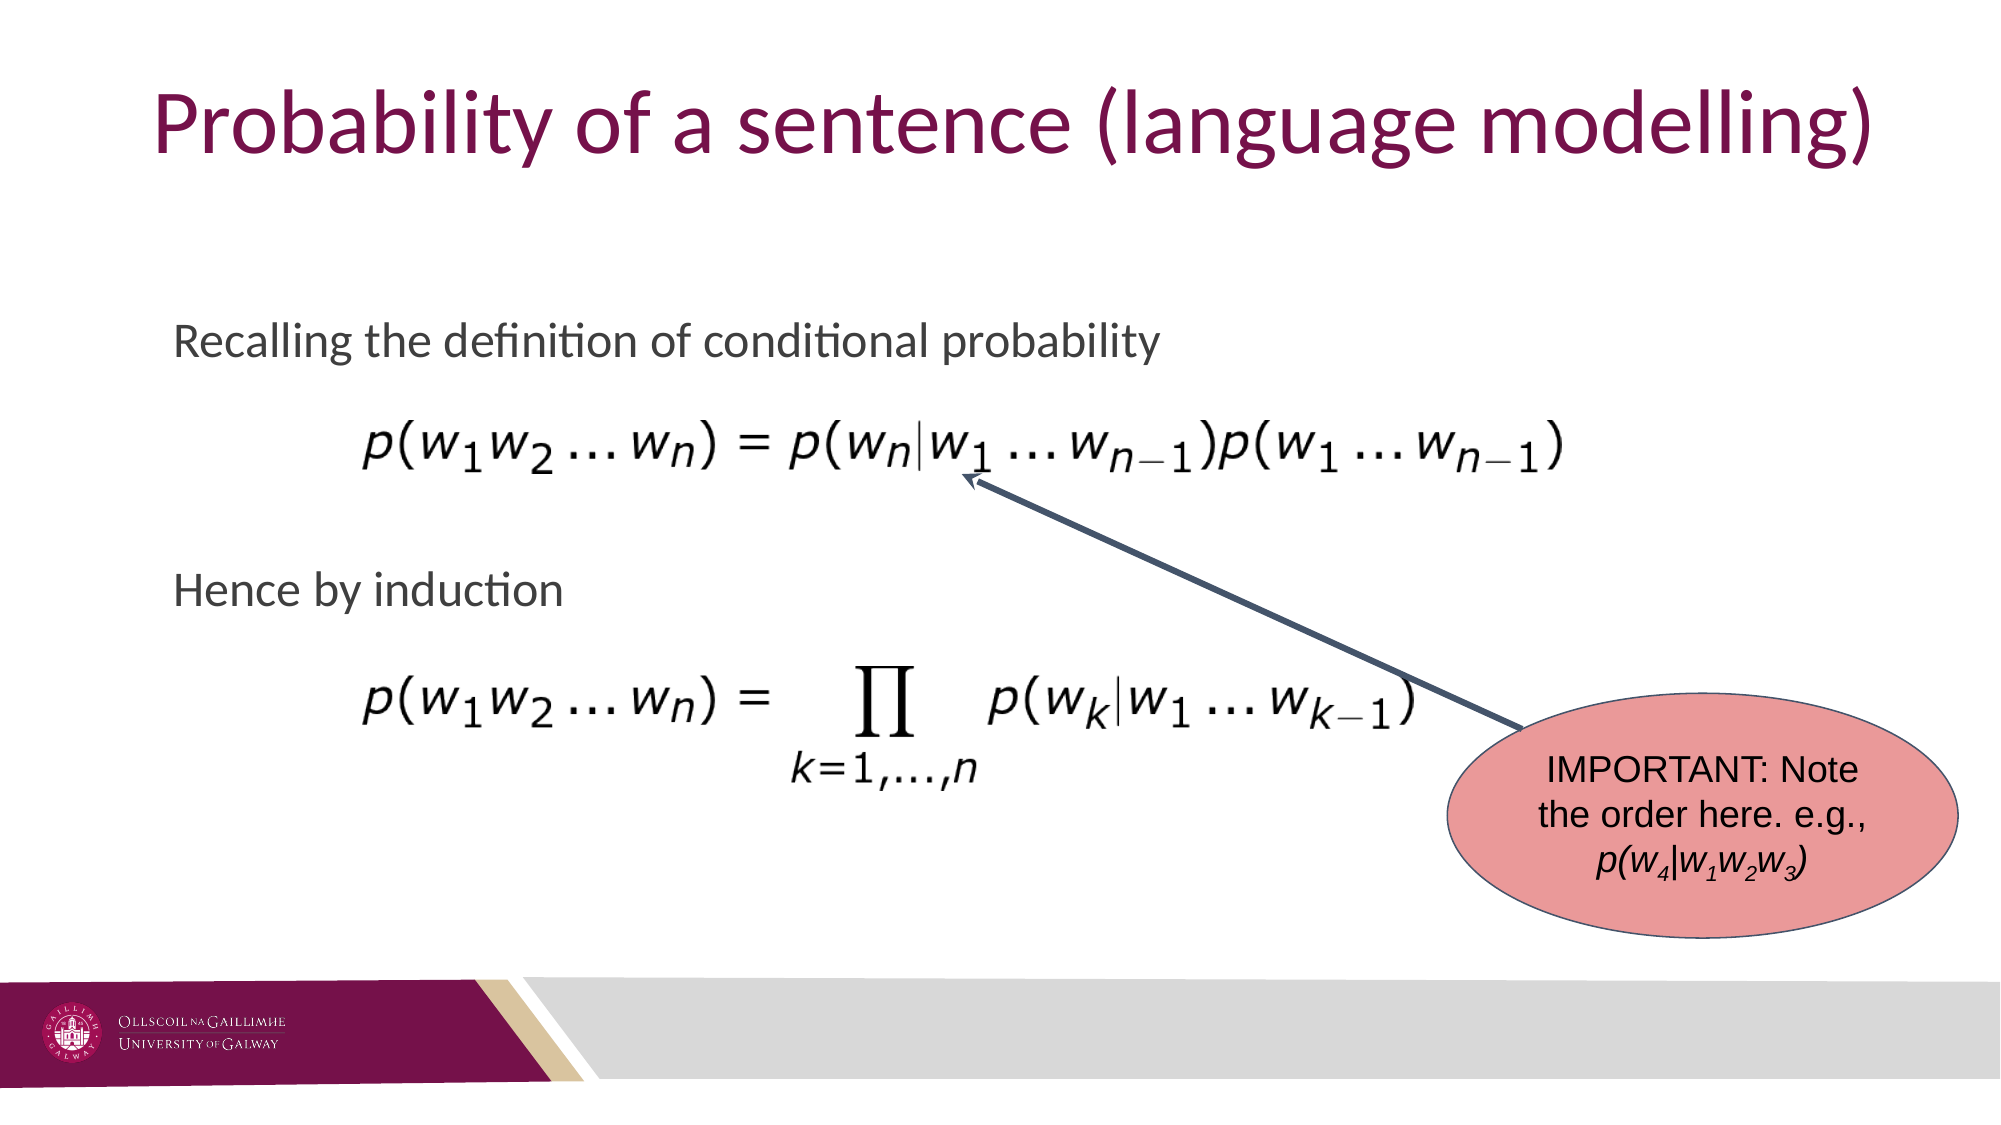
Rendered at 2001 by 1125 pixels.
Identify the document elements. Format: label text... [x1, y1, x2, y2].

list Recalling the definition of conditional probability Hence by induction [137, 299, 1863, 925]
picture [42, 1002, 285, 1063]
picture [361, 420, 1562, 475]
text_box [961, 473, 1523, 730]
picture [361, 666, 1414, 792]
title Probability of a sentence (language modelling) [137, 59, 1910, 278]
text_box IMPORTANT: Note the order here. e.g., p(w4|w1w2w3) [1447, 693, 1959, 939]
